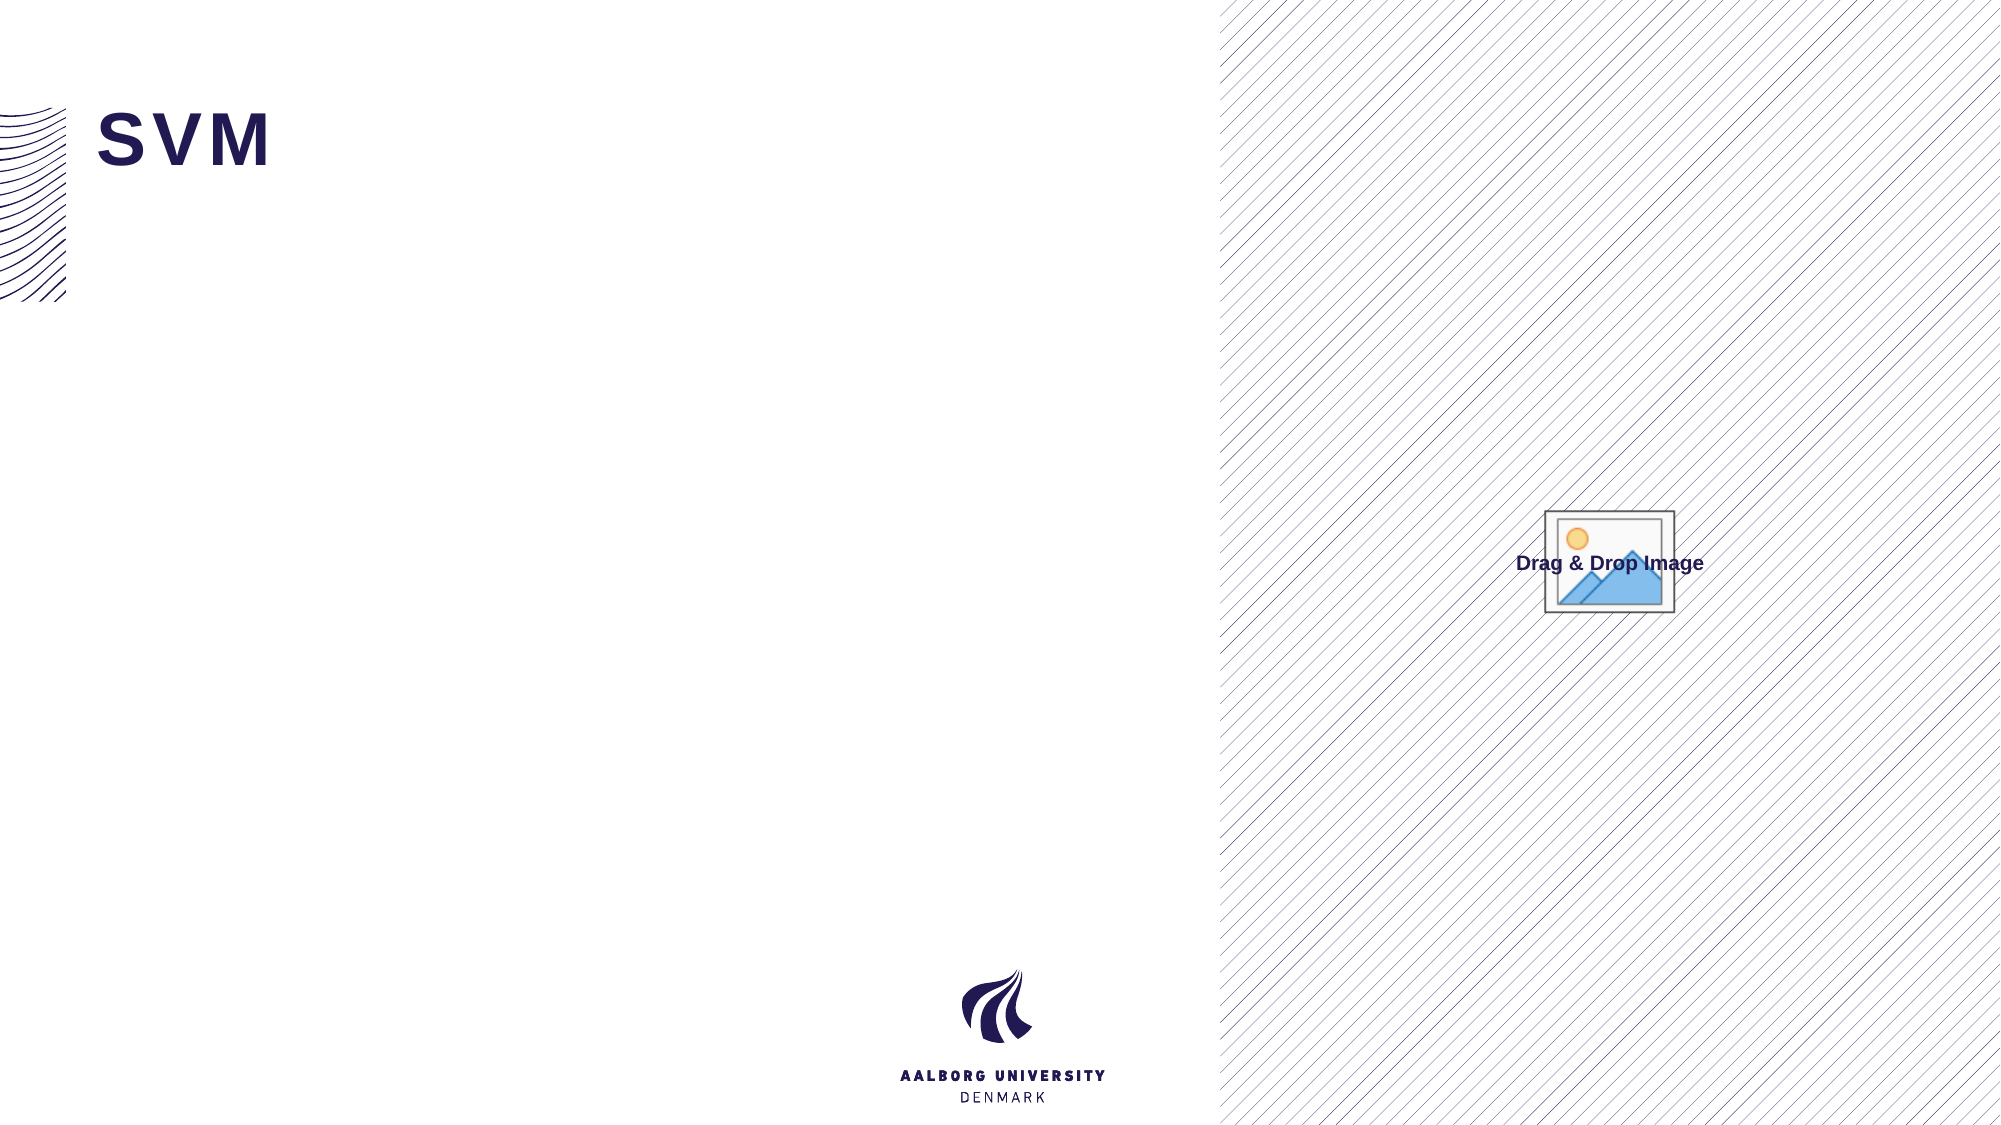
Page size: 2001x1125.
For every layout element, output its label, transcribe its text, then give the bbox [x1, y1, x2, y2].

picture [1220, 0, 2000, 1125]
title SVM [96, 58, 833, 325]
